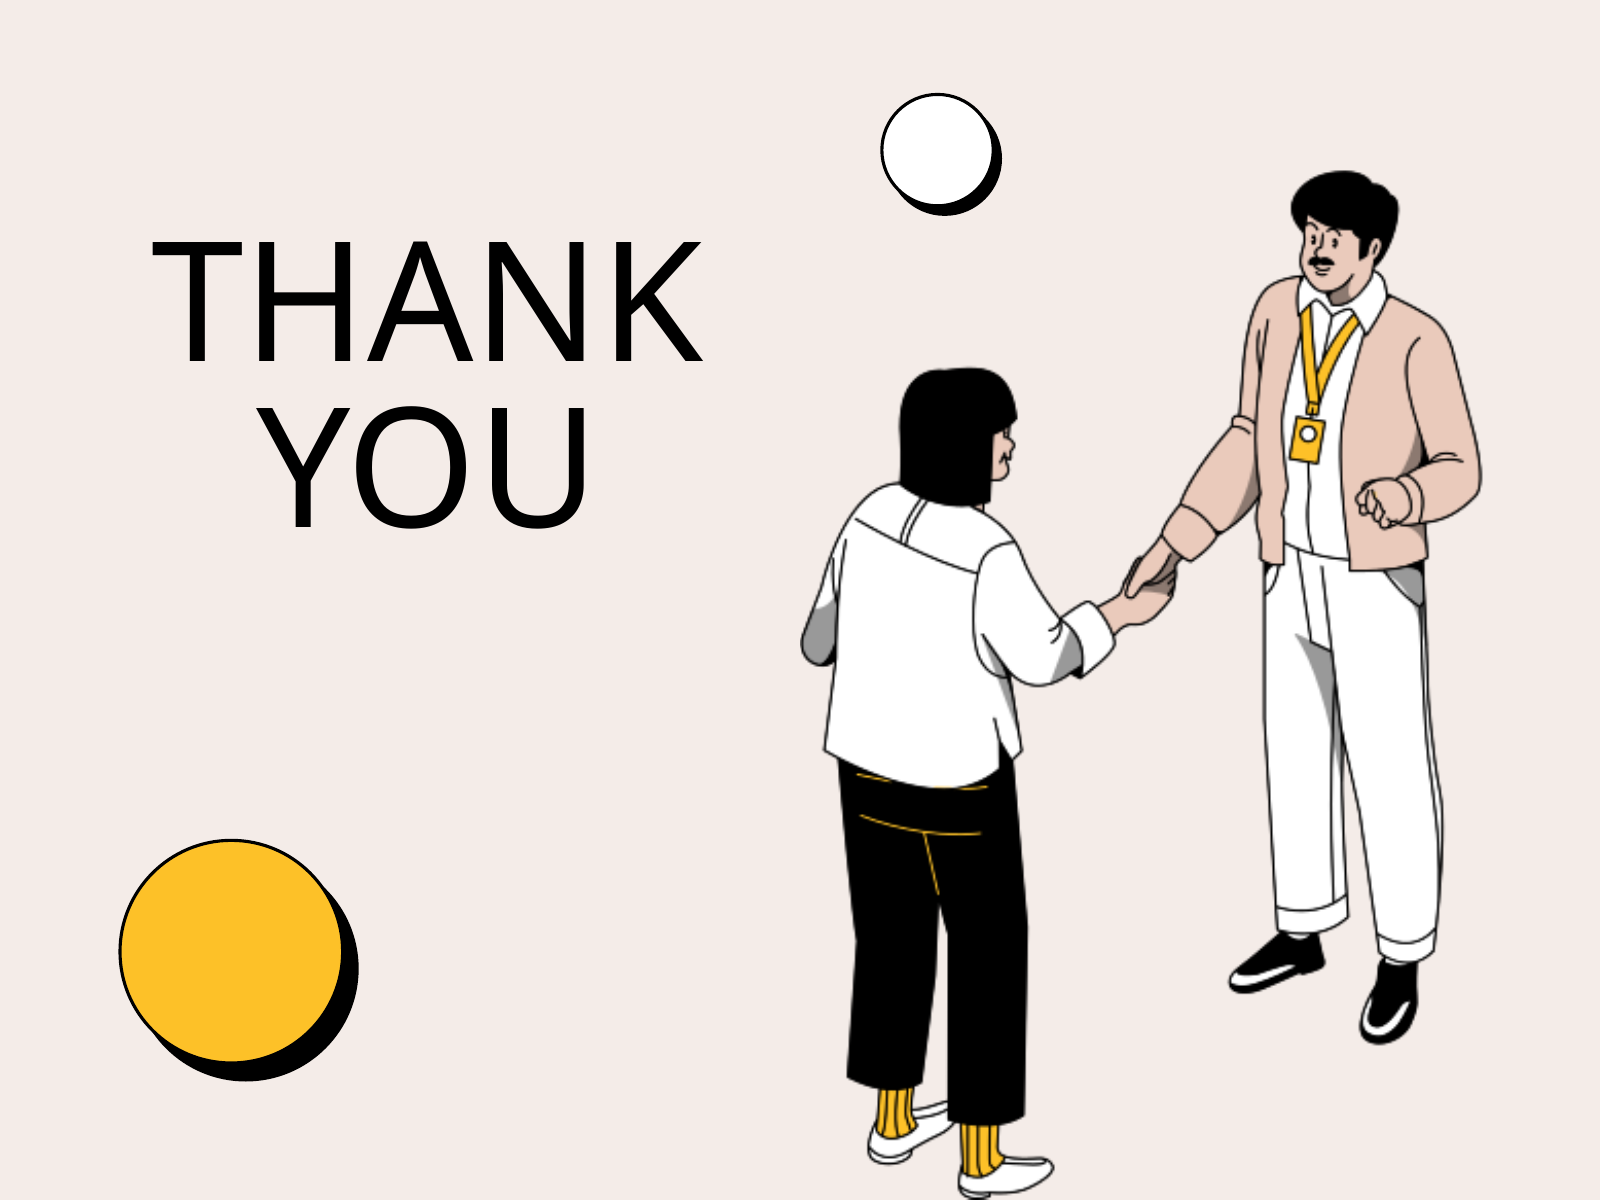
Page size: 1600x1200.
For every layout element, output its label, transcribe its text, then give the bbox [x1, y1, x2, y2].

text_box [800, 170, 1492, 1200]
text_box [888, 102, 1001, 215]
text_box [119, 840, 343, 1064]
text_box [134, 857, 358, 1081]
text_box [881, 94, 994, 207]
text_box THANK YOU [55, 227, 800, 562]
